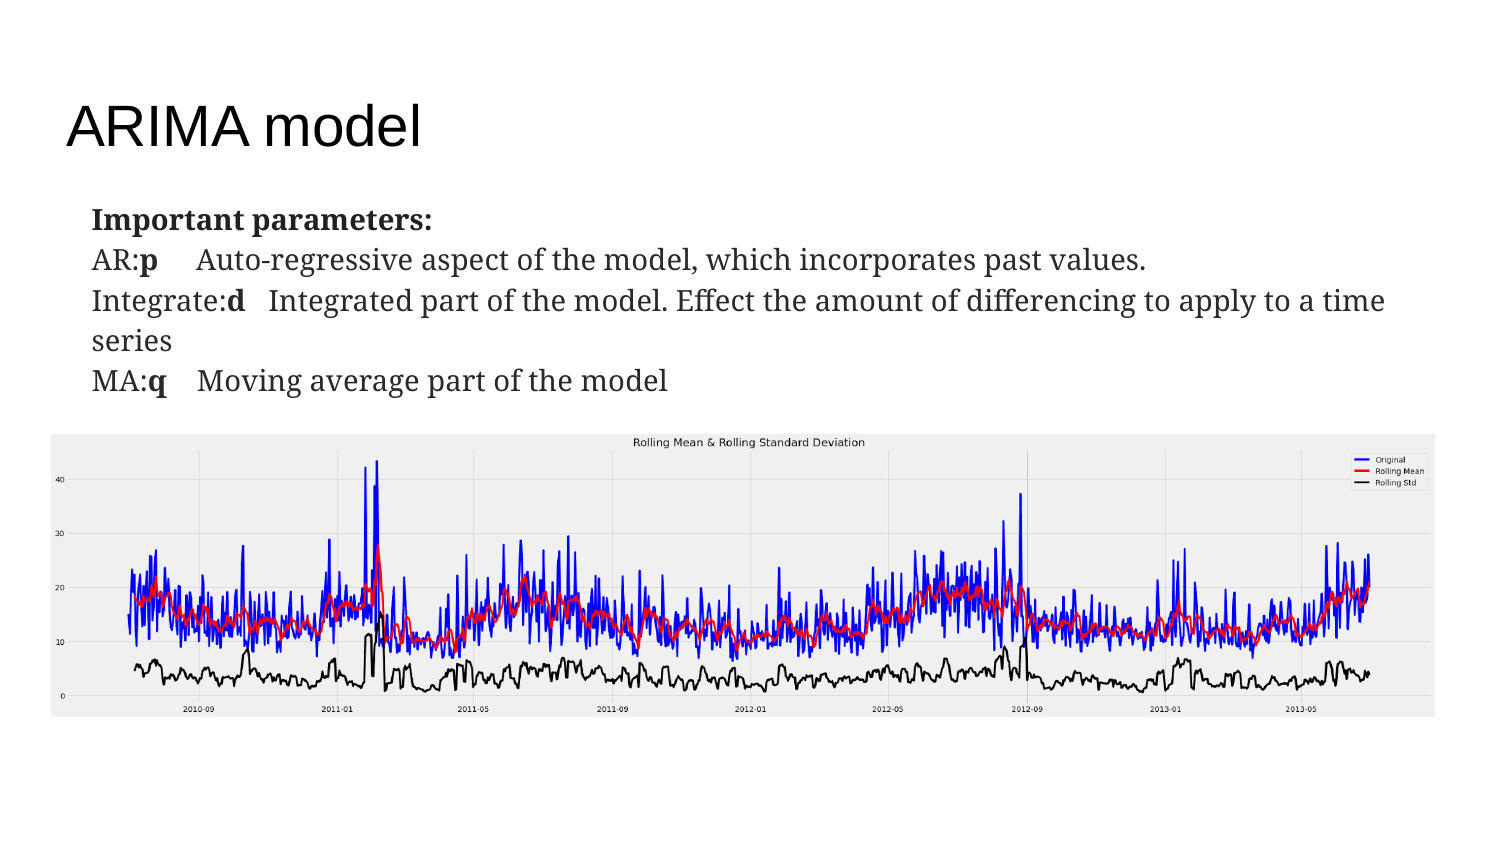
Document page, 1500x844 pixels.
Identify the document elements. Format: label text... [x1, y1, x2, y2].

title ARIMA model [51, 72, 1449, 167]
picture [50, 434, 1435, 718]
list Important parameters: AR:p Auto-regressive aspect of the model, which incorporates past values. Integrate:d Integrated part of the model. Effect the amount of differencing to apply to a time series MA:q Moving average part of the model [76, 181, 1417, 367]
